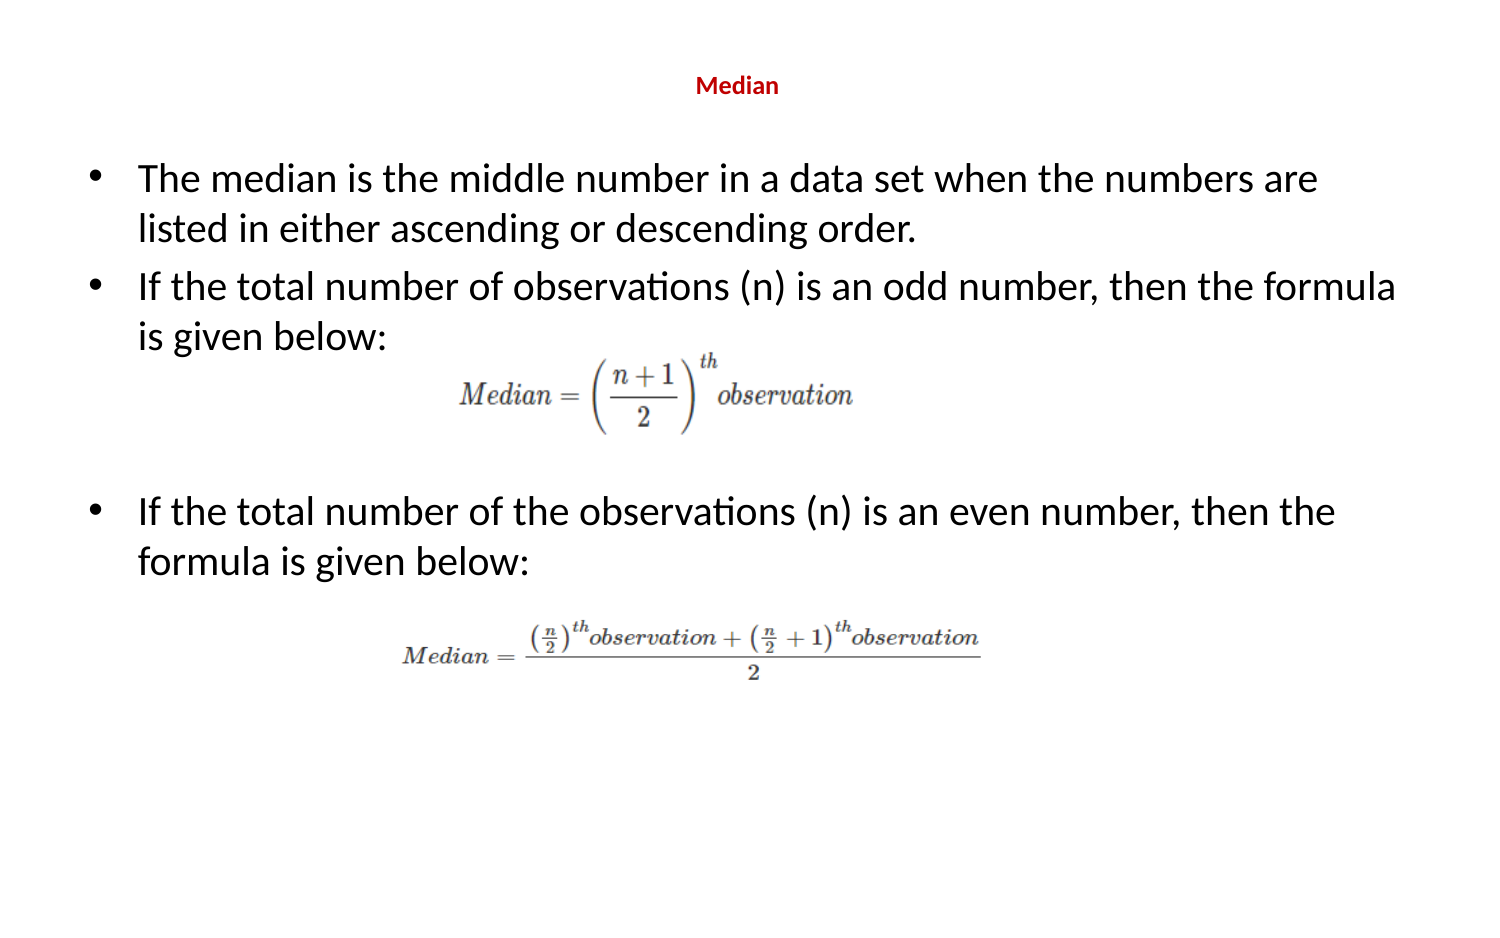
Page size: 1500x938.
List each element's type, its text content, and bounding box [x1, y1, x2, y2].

list The median is the middle number in a data set when the numbers are listed in either ascending or descending order. If the total number of observations (n) is an odd number, then the formula is given below: If the total number of the observations (n) is an even number, then the formula is given below: [75, 143, 1425, 894]
picture [412, 343, 888, 446]
title Median [162, 31, 1313, 138]
picture [362, 606, 1000, 694]
